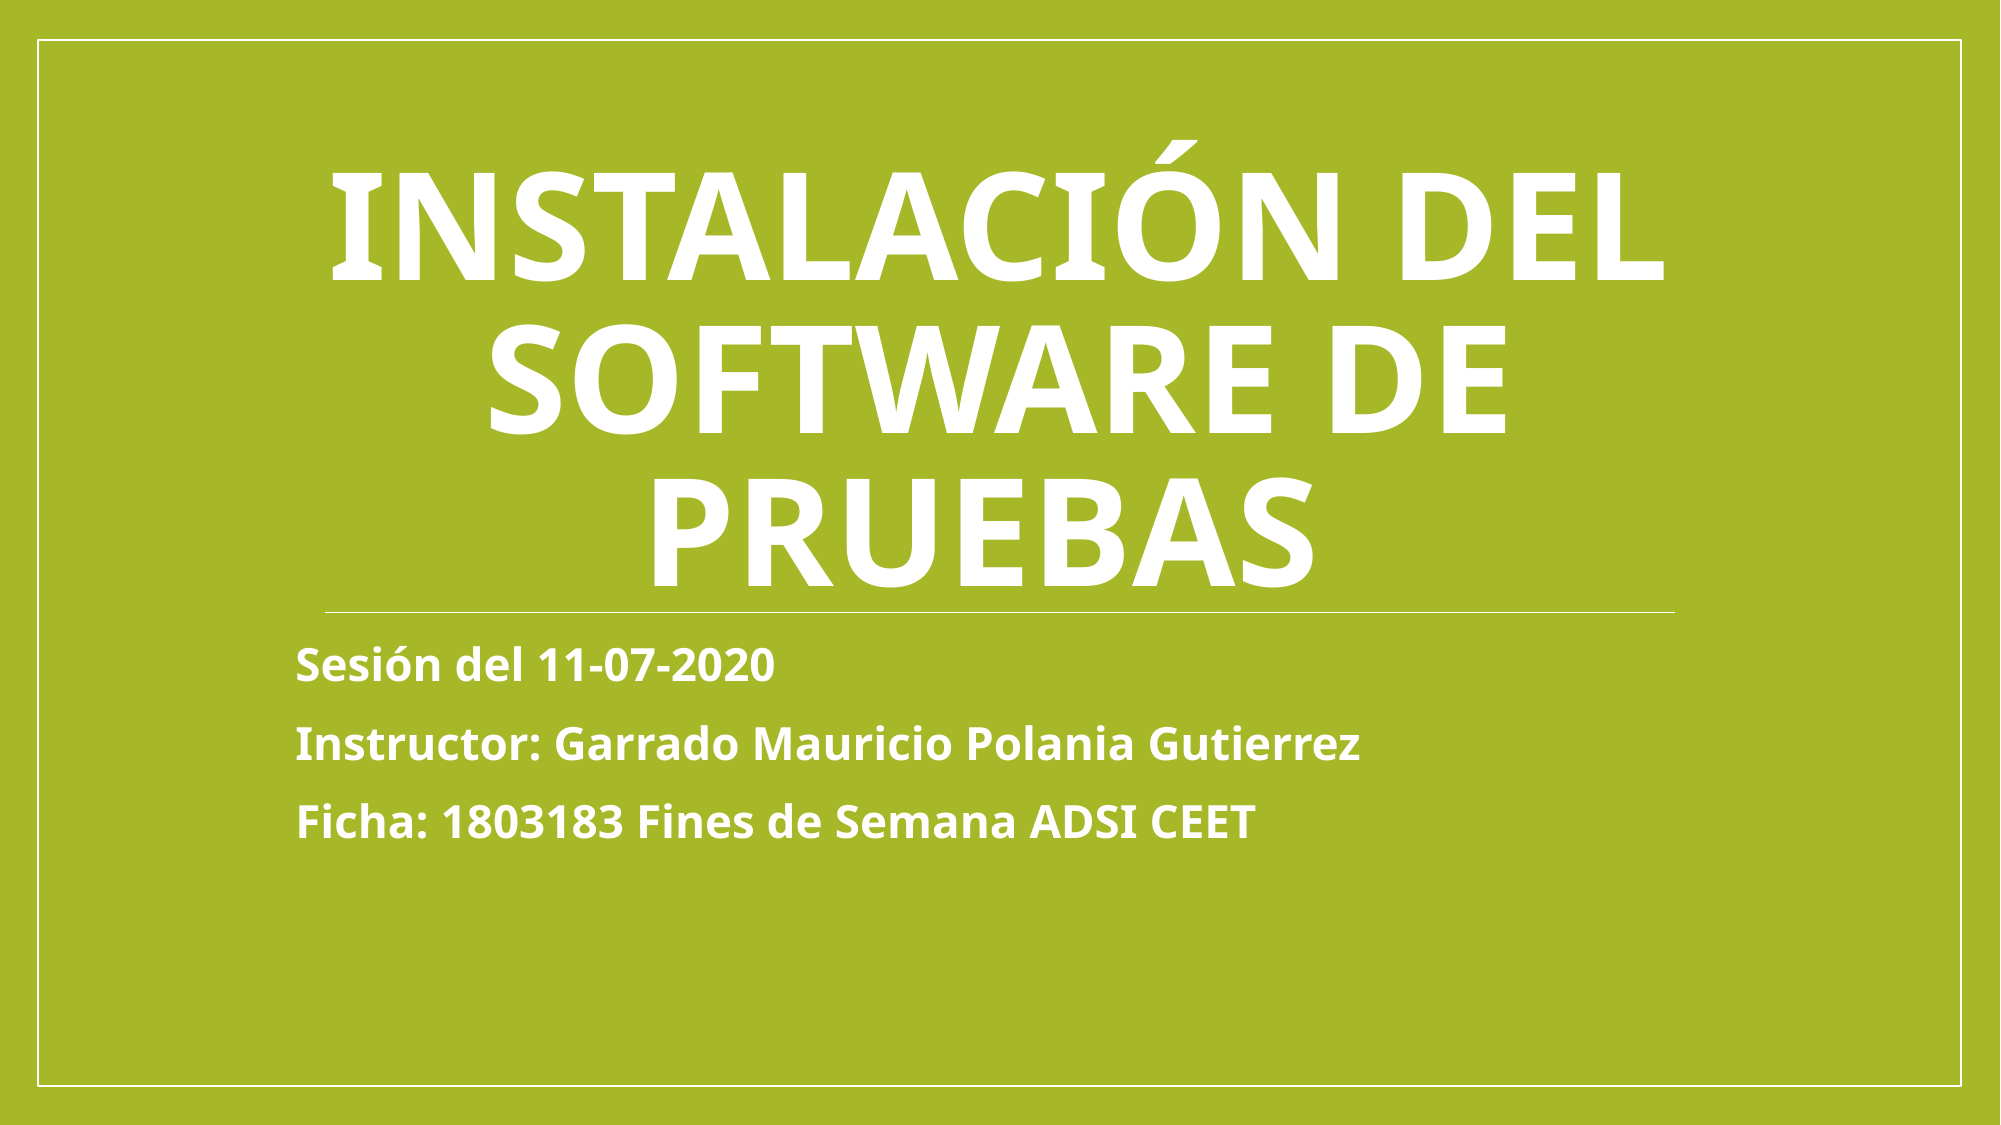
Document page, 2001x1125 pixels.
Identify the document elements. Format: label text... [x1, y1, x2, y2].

subtitle Sesión del 11-07-2020 Instructor: Garrado Mauricio Polania Gutierrez Ficha: 1803183 Fines de Semana ADSI CEET [280, 634, 1719, 863]
title Instalación del Software de Pruebas [182, 144, 1818, 625]
